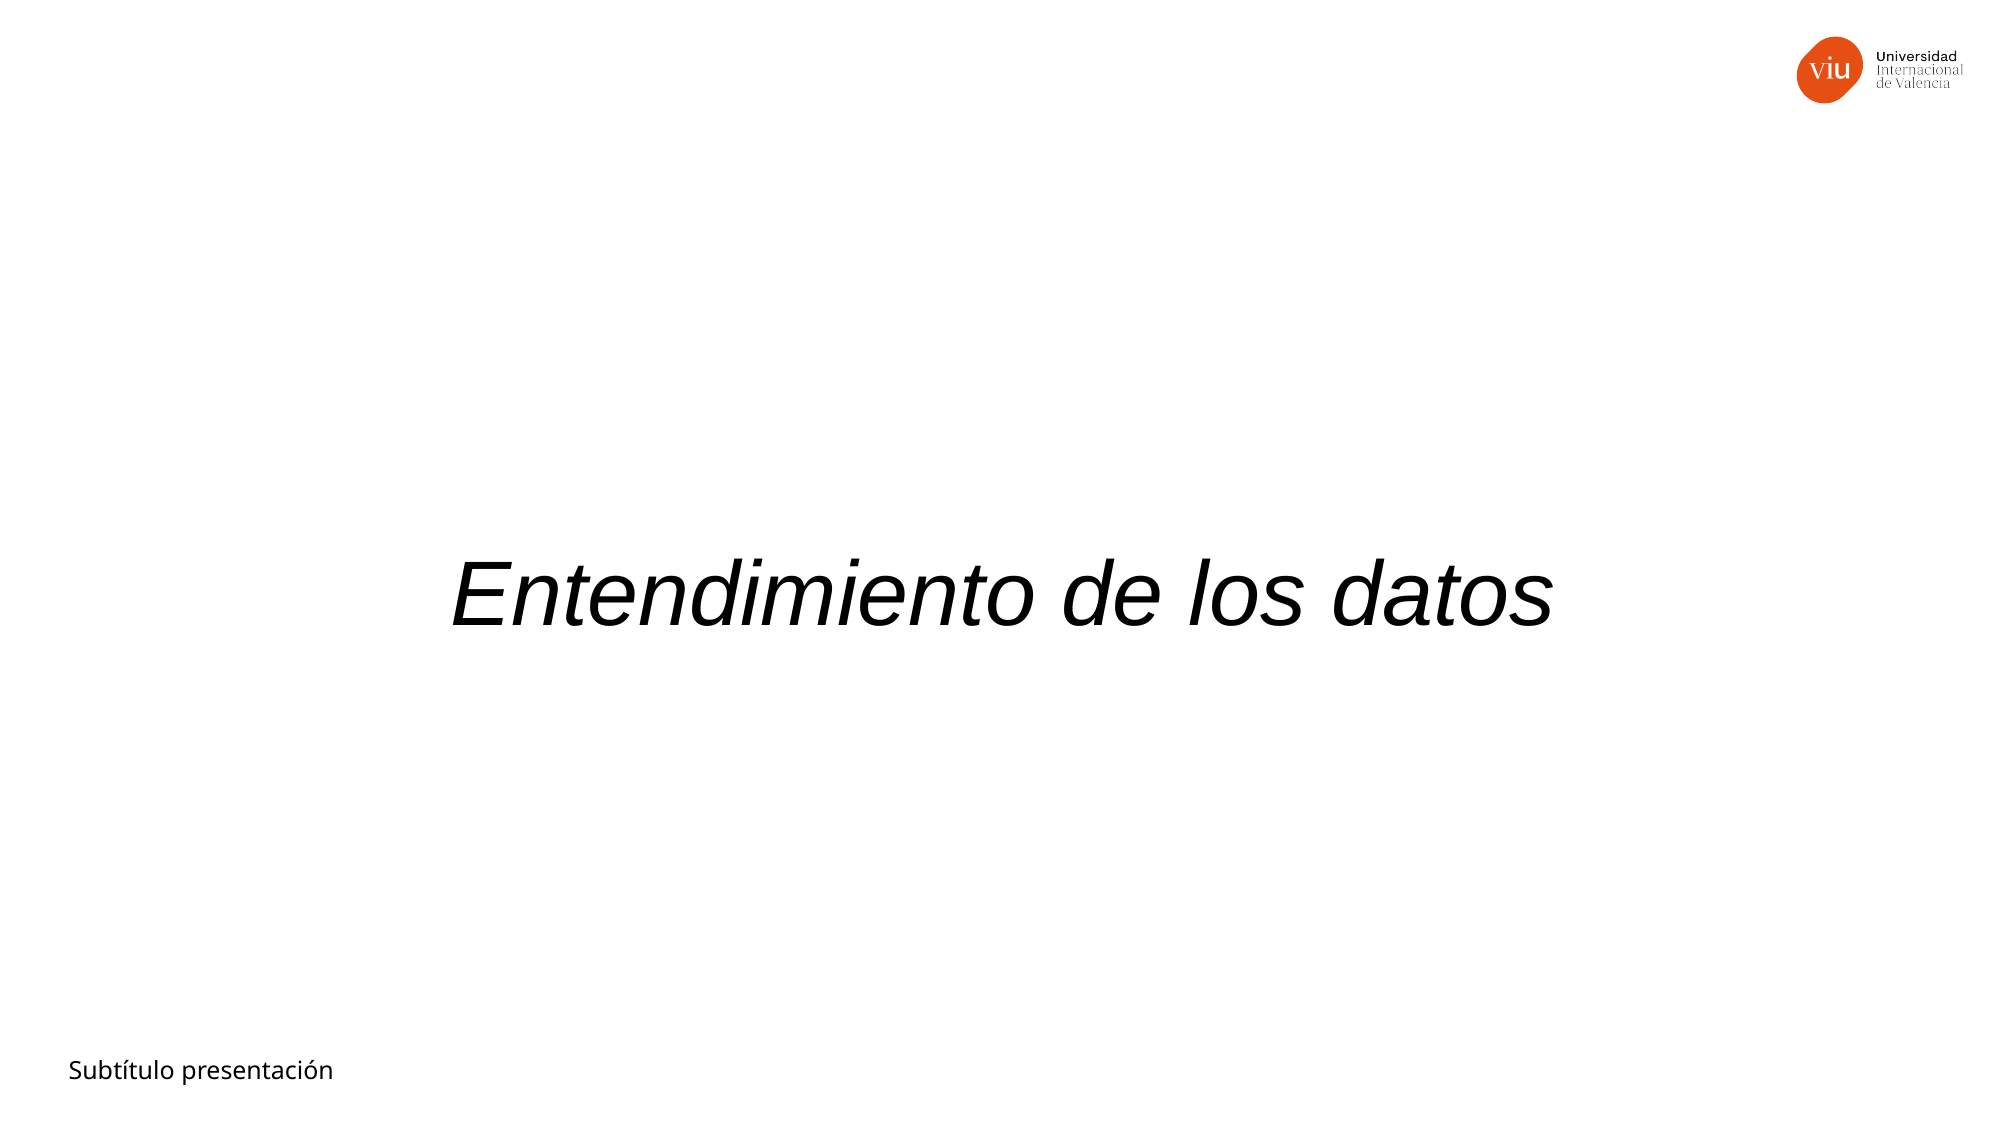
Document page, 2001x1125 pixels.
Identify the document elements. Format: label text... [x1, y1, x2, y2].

picture [1781, 20, 1979, 120]
text_box Entendimiento de los datos [449, 502, 2000, 691]
